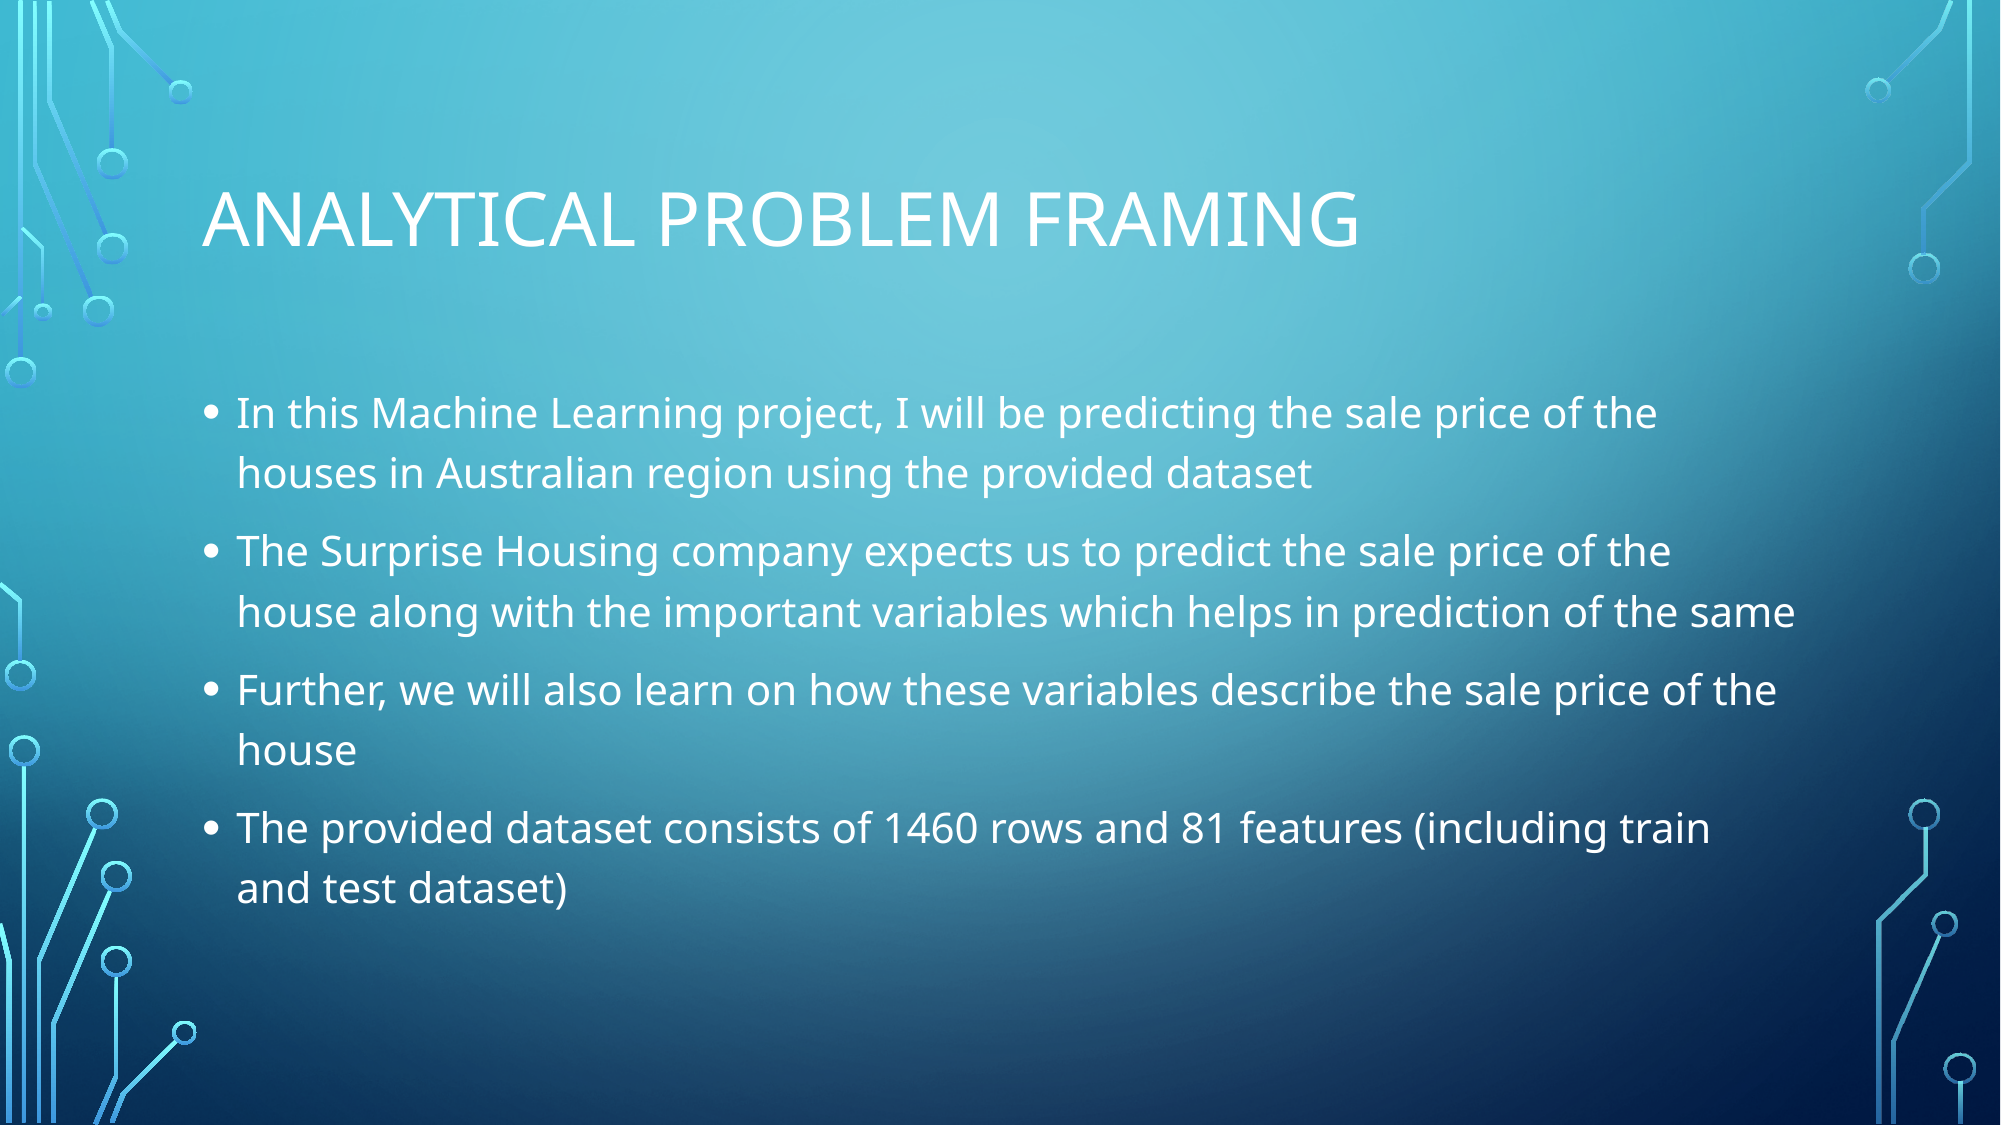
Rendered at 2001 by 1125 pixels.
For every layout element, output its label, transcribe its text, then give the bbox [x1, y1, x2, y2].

title Analytical problem framing [187, 101, 1813, 344]
list In this Machine Learning project, I will be predicting the sale price of the houses in Australian region using the provided dataset The Surprise Housing company expects us to predict the sale price of the house along with the important variables which helps in prediction of the same Further, we will also learn on how these variables describe the sale price of the house The provided dataset consists of 1460 rows and 81 features (including train and test dataset) [187, 369, 1813, 950]
